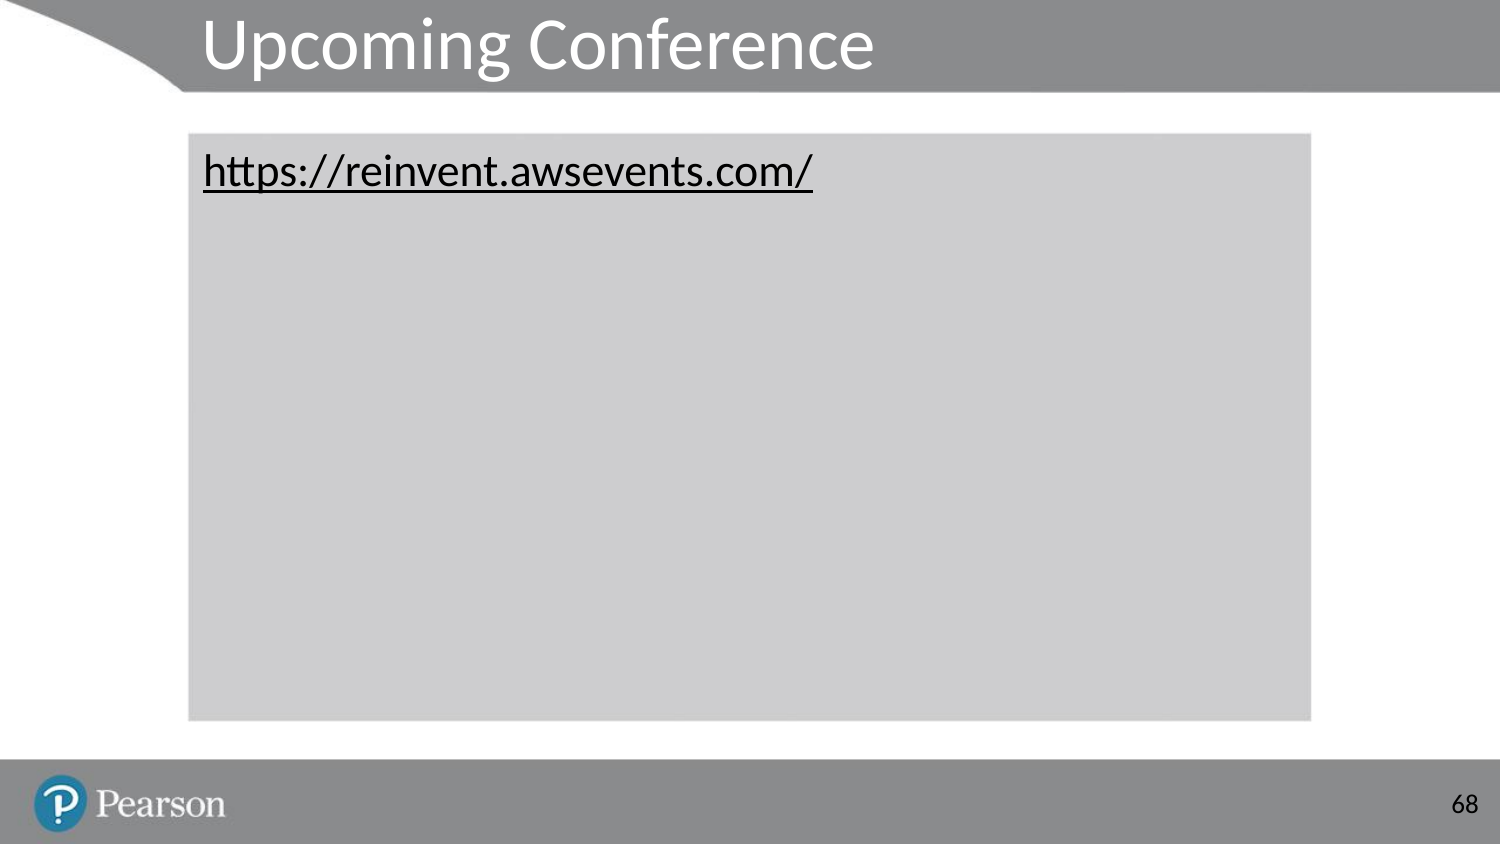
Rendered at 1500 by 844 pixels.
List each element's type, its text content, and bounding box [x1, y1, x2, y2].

title Upcoming Conference [186, 0, 1426, 80]
slide_number ‹#› [1403, 779, 1494, 844]
picture [0, 0, 1500, 844]
list https://reinvent.awsevents.com/ [188, 133, 1311, 716]
